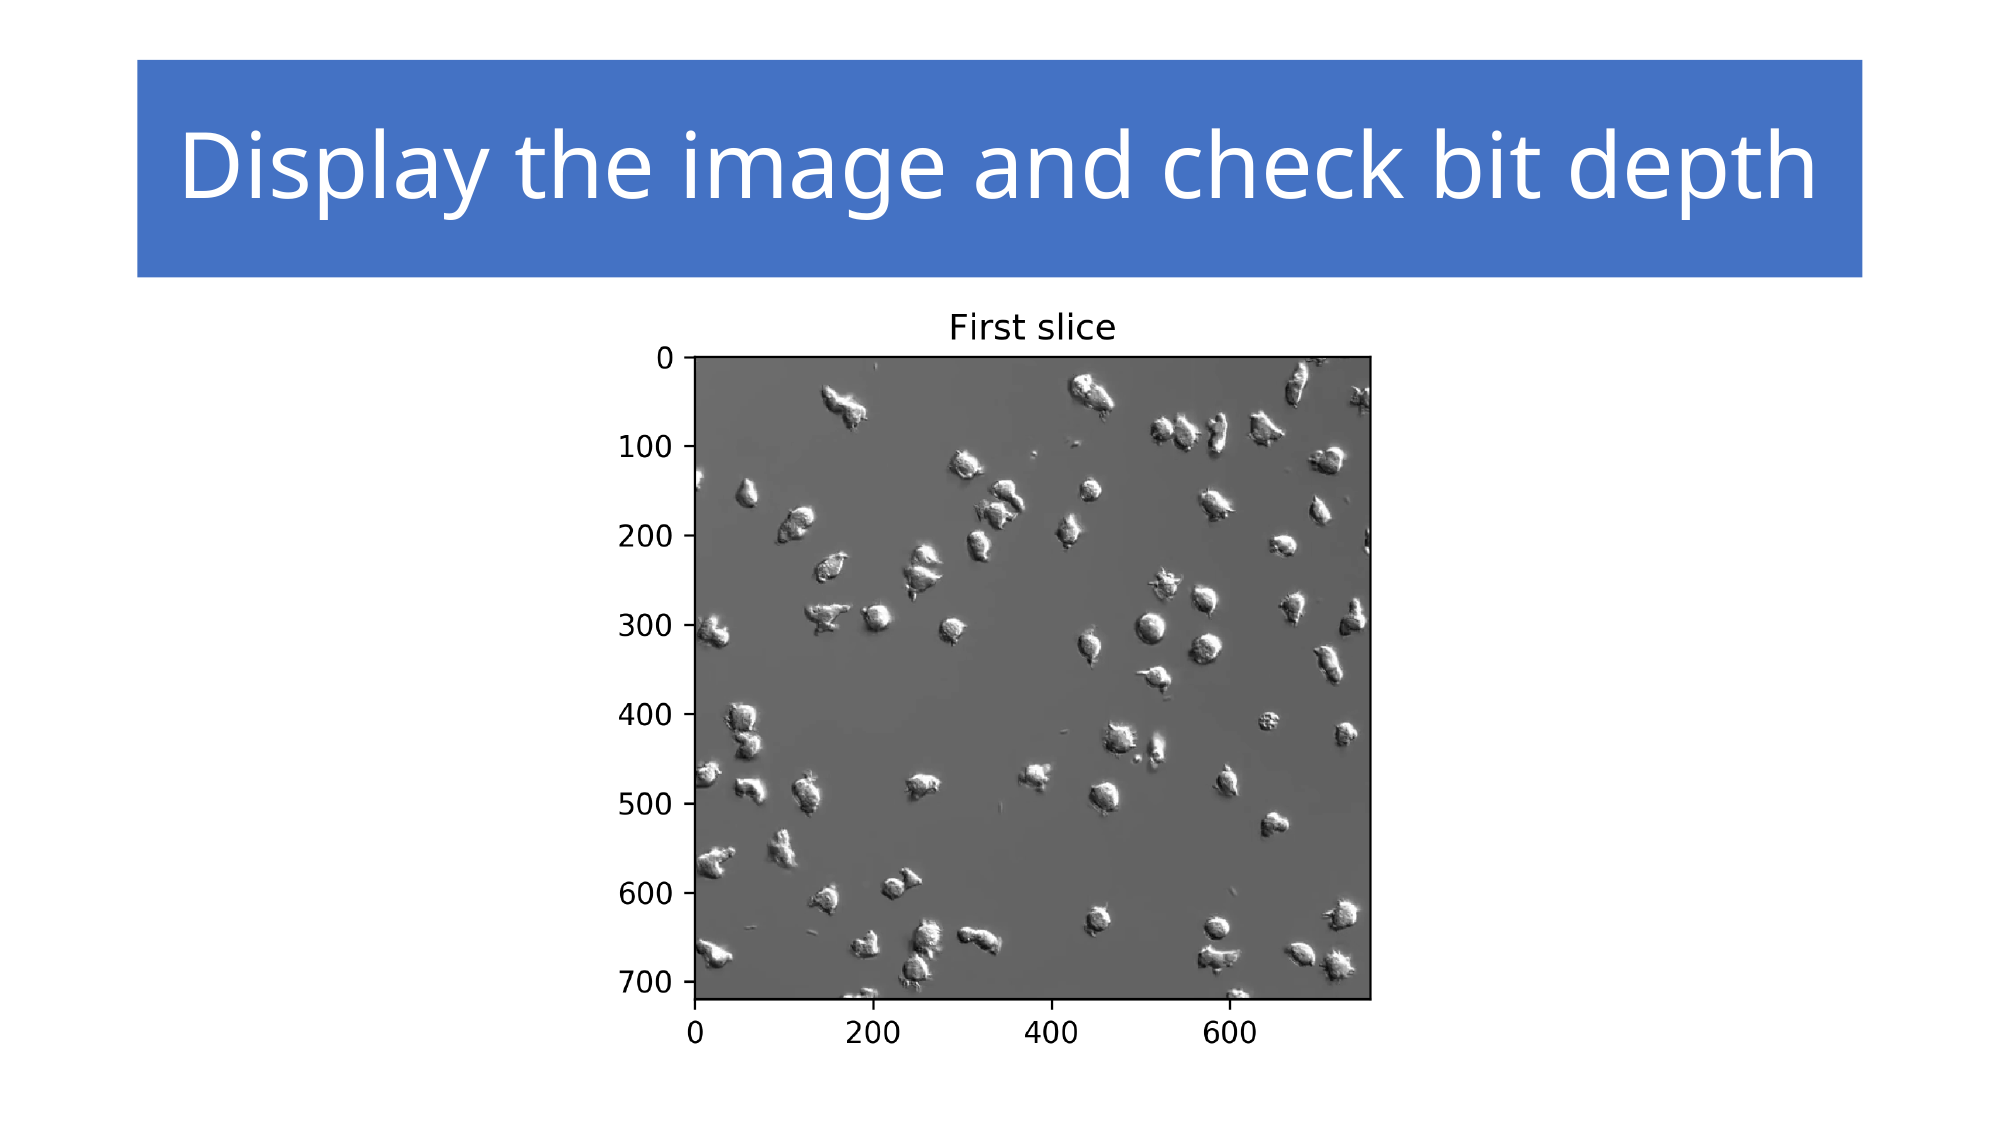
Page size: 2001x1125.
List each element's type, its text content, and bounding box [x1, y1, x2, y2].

title Display the image and check bit depth [137, 59, 1863, 278]
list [378, 254, 1654, 1105]
